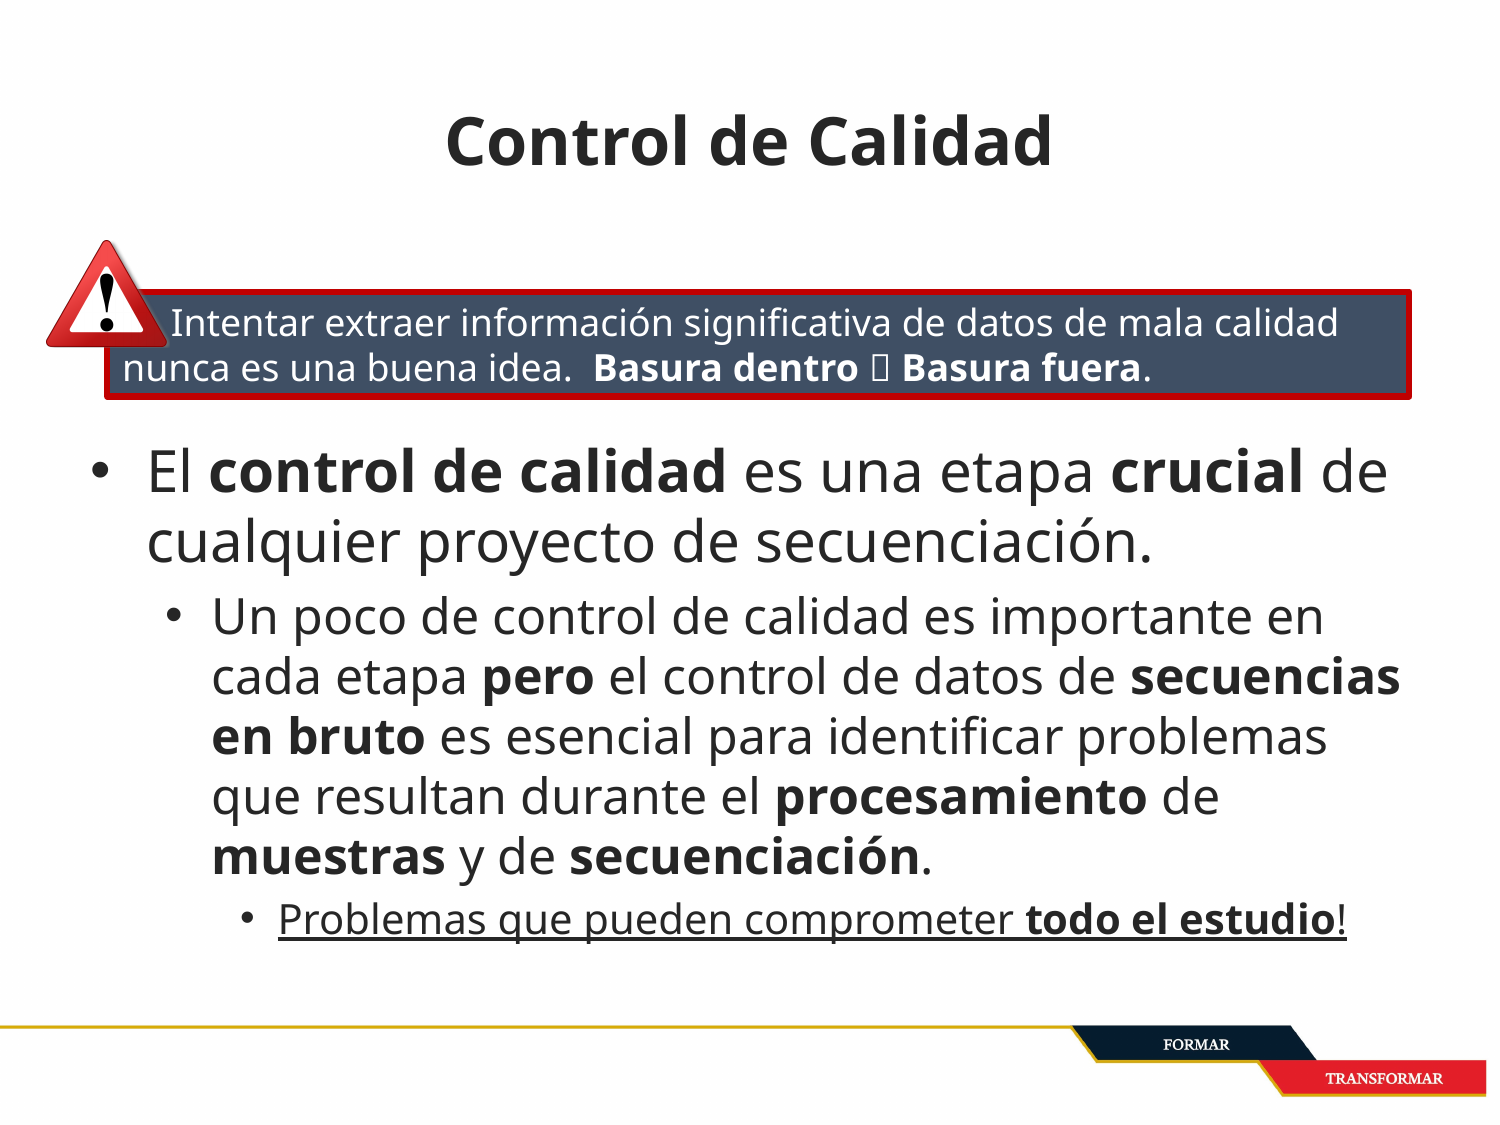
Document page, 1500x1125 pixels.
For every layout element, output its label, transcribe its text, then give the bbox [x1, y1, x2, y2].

text_box Intentar extraer información significativa de datos de mala calidad nunca es una buena idea. Basura dentro  Basura fuera. [107, 291, 1410, 397]
list El control de calidad es una etapa crucial de cualquier proyecto de secuenciación. Un poco de control de calidad es importante en cada etapa pero el control de datos de secuencias en bruto es esencial para identificar problemas que resultan durante el procesamiento de muestras y de secuenciación. Problemas que pueden comprometer todo el estudio! [75, 426, 1425, 1005]
title Control de Calidad [75, 45, 1425, 233]
picture [0, 0, 1500, 1125]
